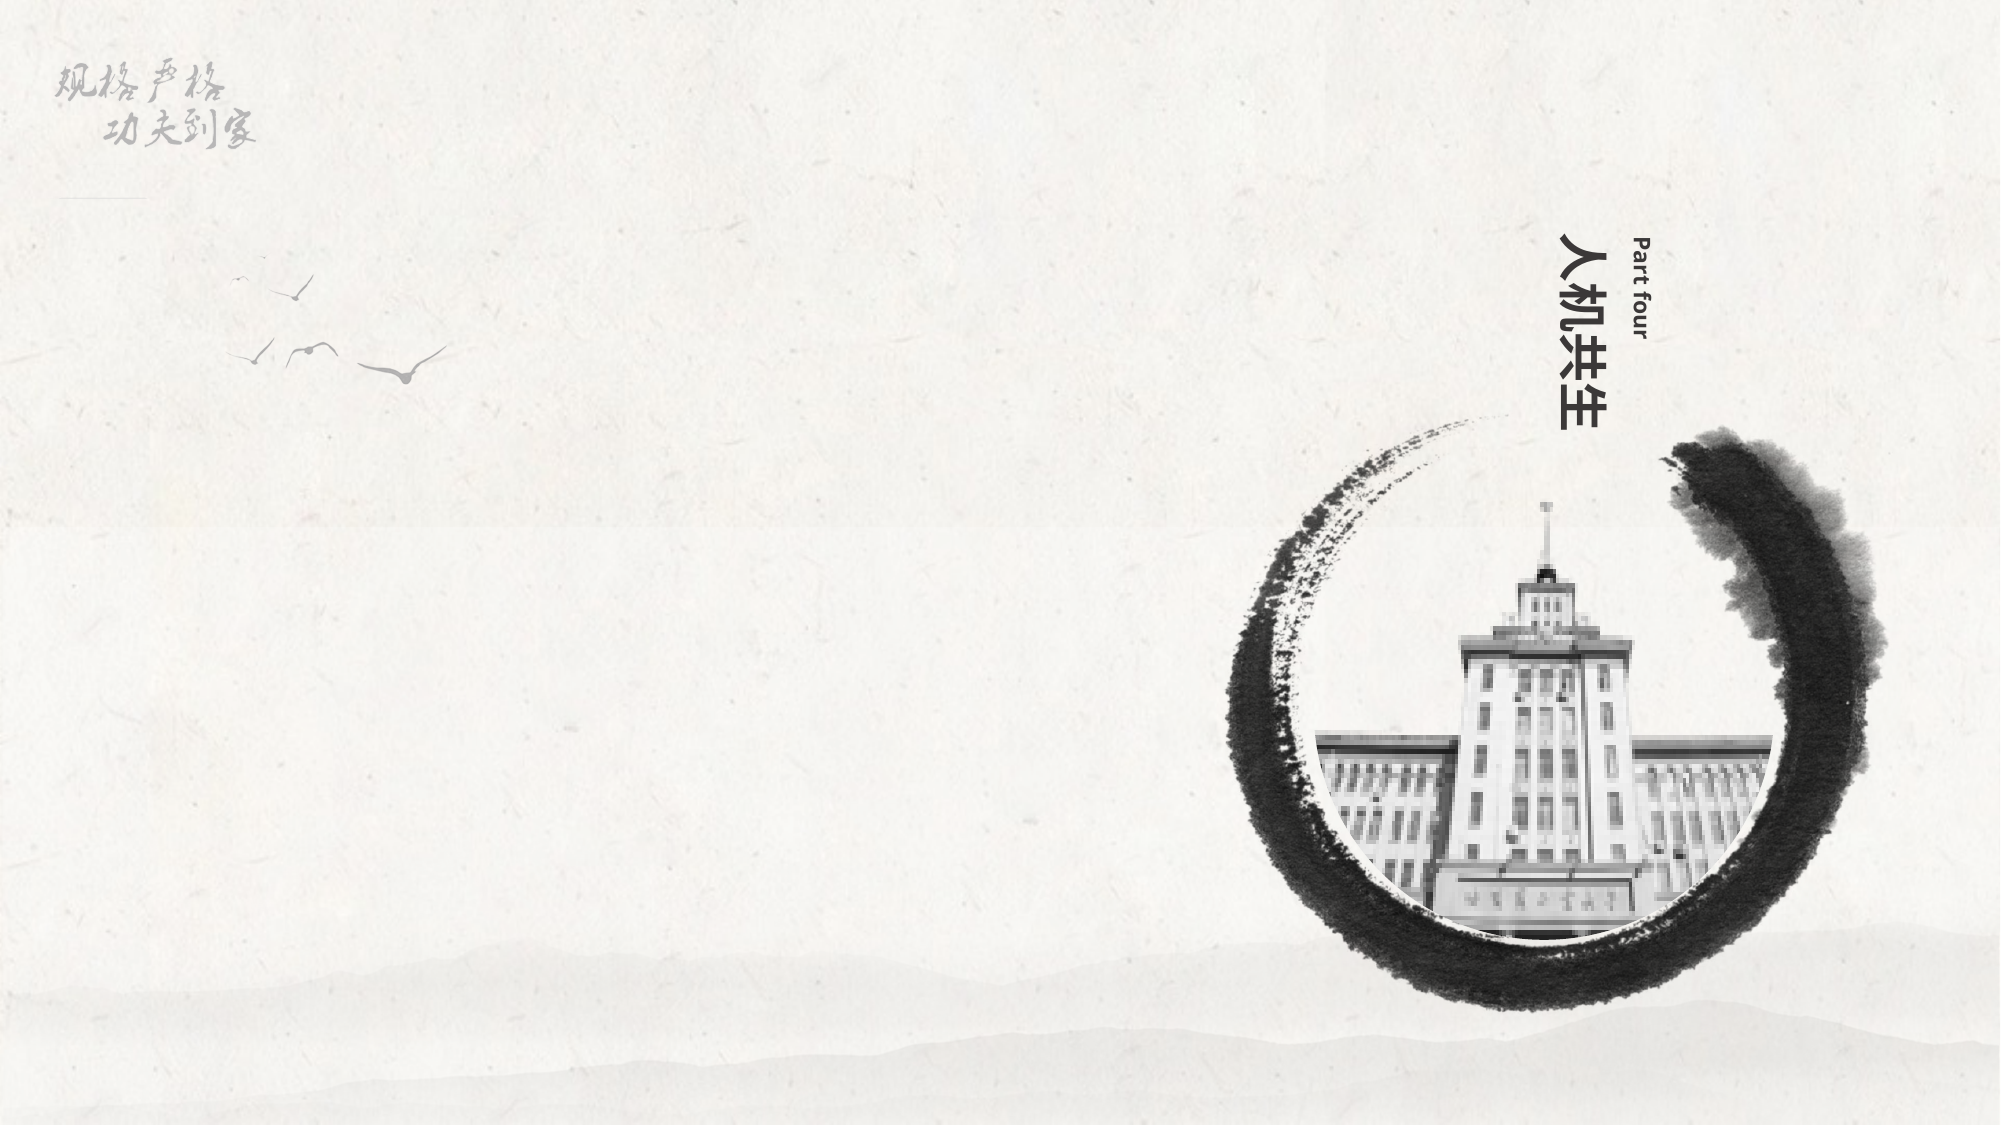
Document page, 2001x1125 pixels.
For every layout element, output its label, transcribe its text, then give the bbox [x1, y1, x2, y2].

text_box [1174, 309, 1979, 1115]
picture [0, 0, 2001, 1125]
text_box 人机共生 [1531, 217, 1623, 309]
text_box Part four [1606, 221, 1665, 309]
